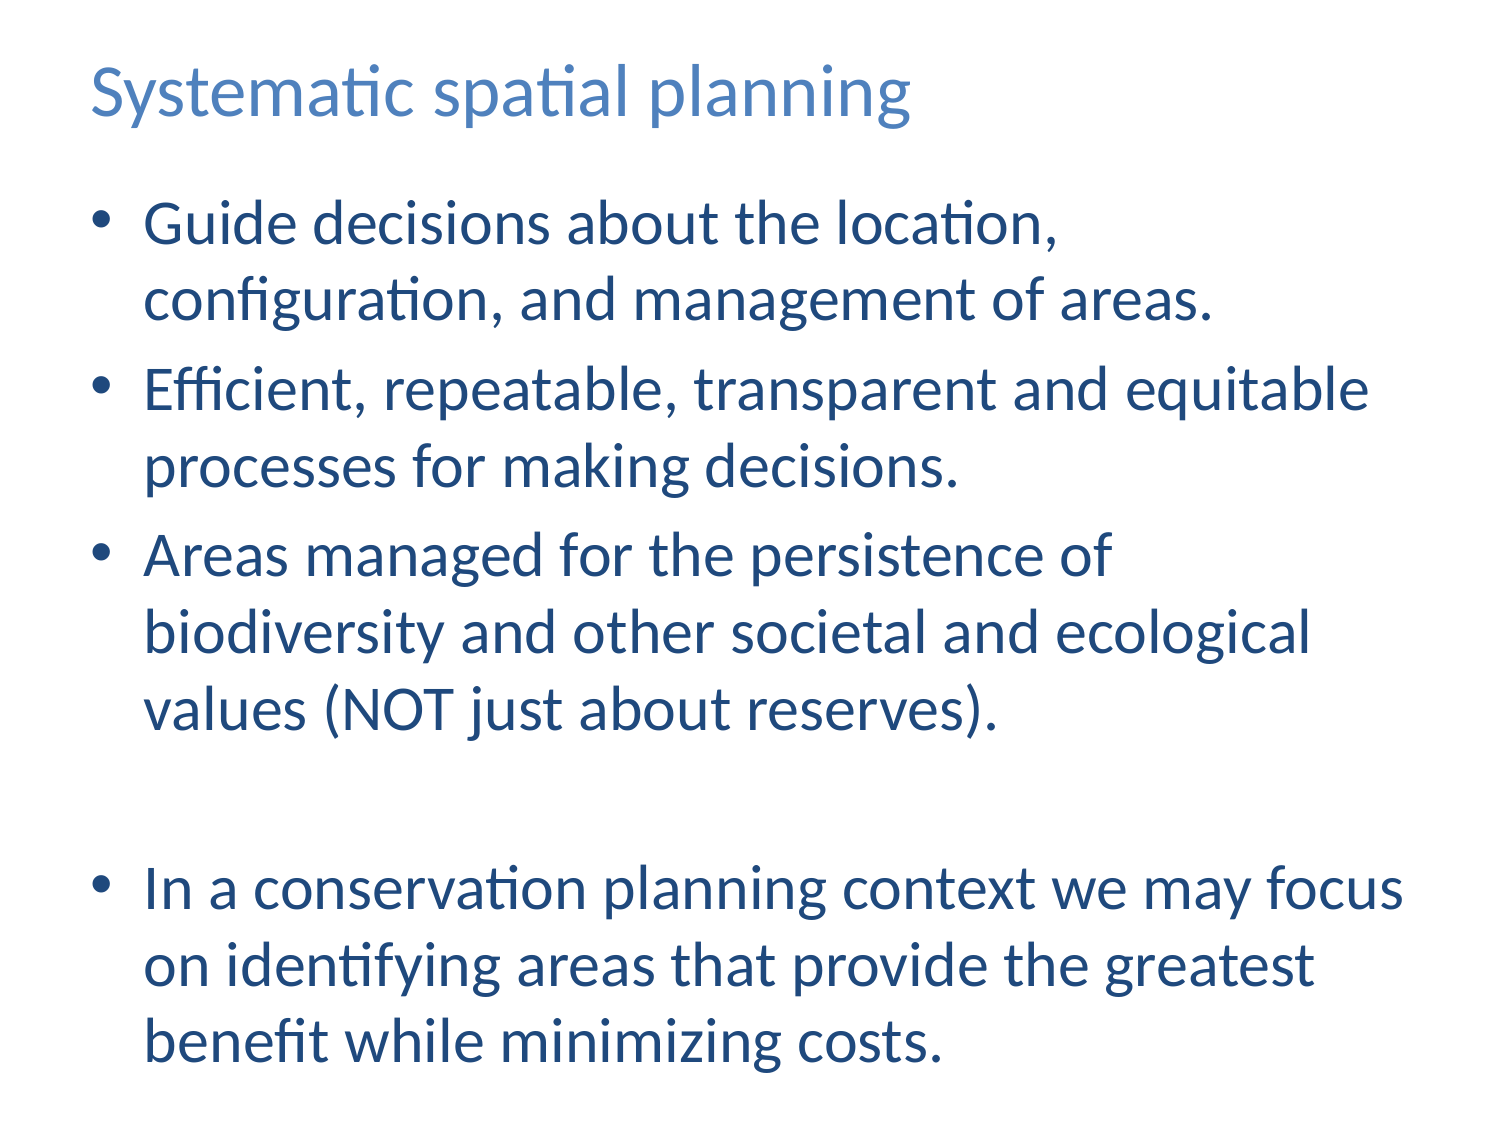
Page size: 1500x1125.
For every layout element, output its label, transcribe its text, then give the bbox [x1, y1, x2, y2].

title Systematic spatial planning [75, 30, 1425, 144]
list Guide decisions about the location, configuration, and management of areas. Efficient, repeatable, transparent and equitable processes for making decisions. Areas managed for the persistence of biodiversity and other societal and ecological values (NOT just about reserves). In a conservation planning context we may focus on identifying areas that provide the greatest benefit while minimizing costs. [75, 172, 1425, 1090]
